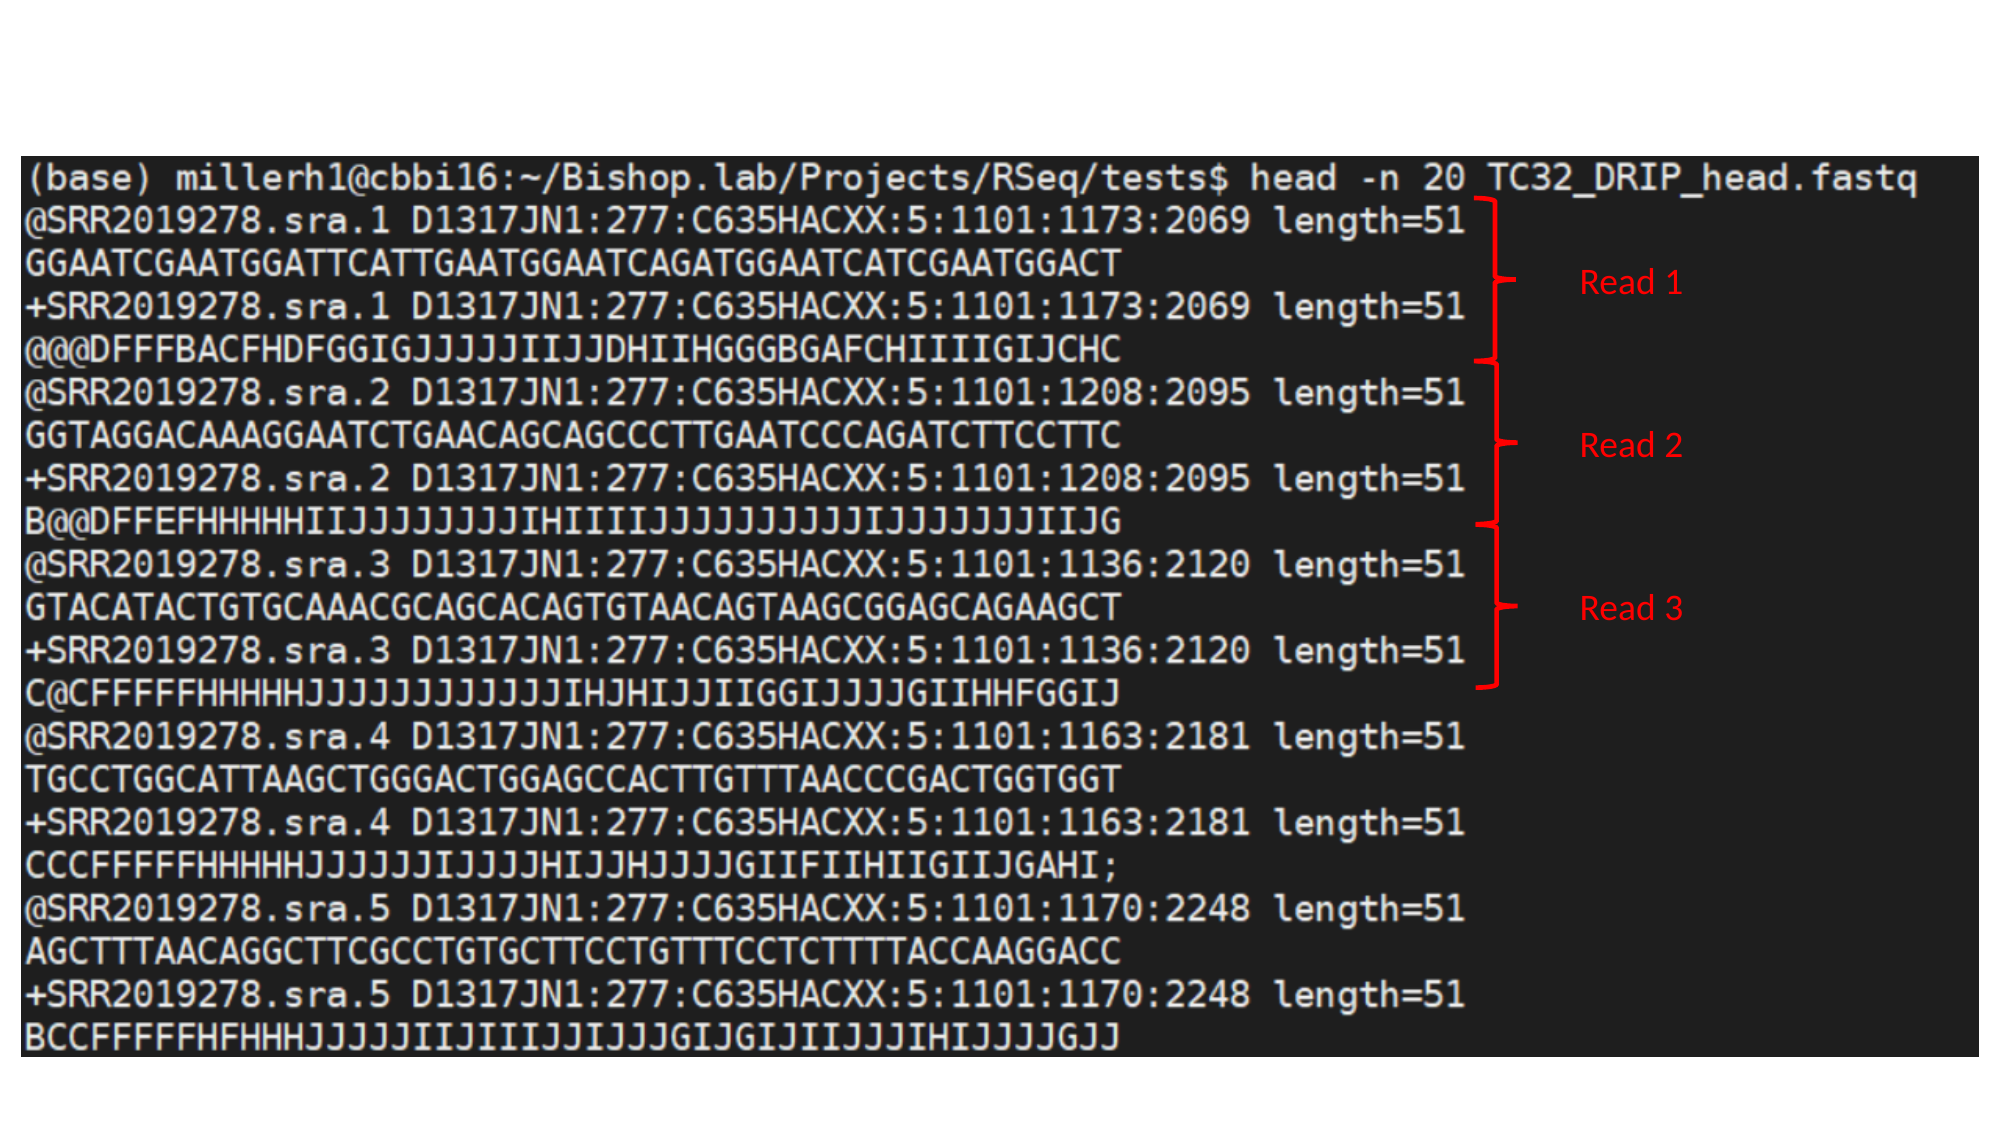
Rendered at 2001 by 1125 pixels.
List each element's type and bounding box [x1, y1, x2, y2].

picture [21, 156, 1979, 1057]
